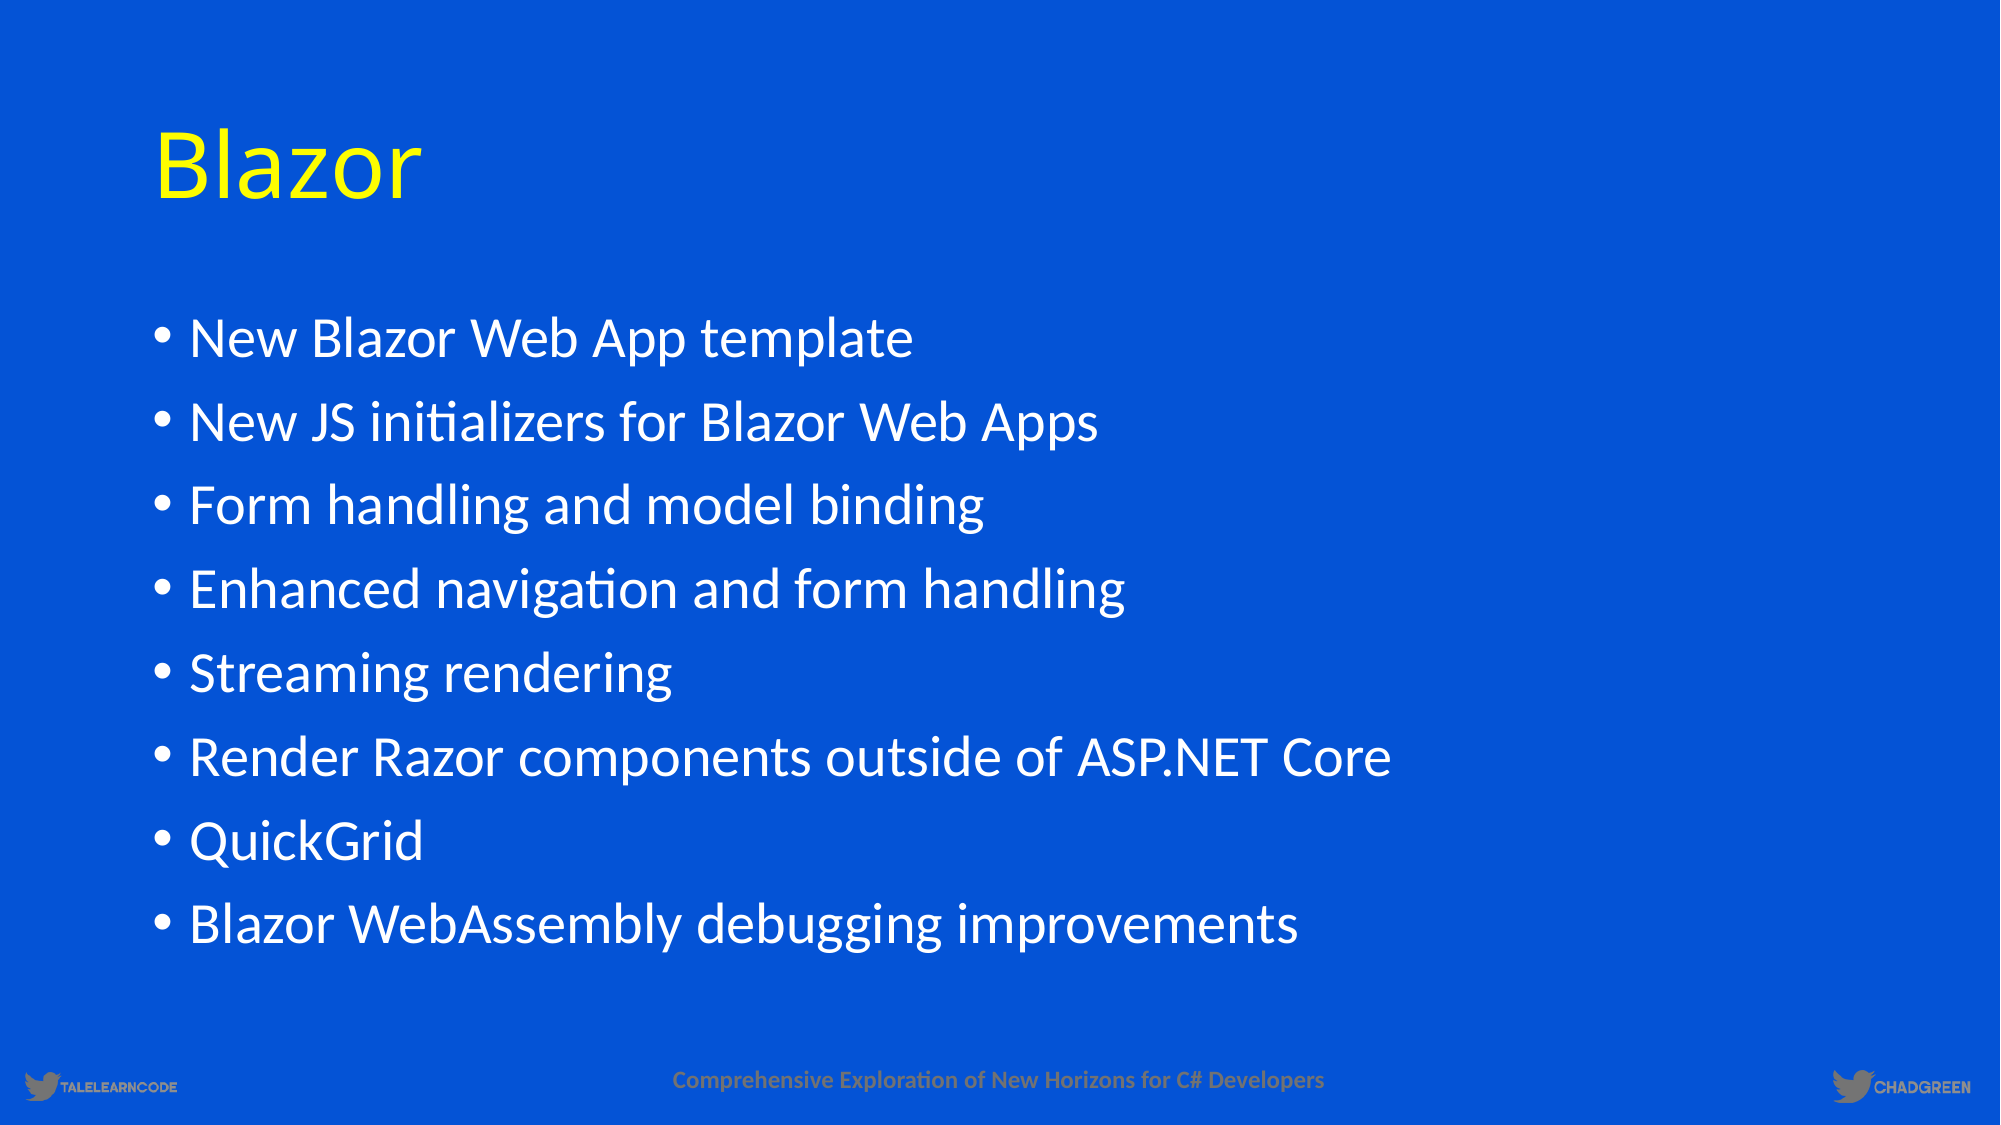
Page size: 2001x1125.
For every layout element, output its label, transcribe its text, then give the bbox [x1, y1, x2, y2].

list New Blazor Web App template New JS initializers for Blazor Web Apps Form handling and model binding Enhanced navigation and form handling Streaming rendering Render Razor components outside of ASP.NET Core QuickGrid Blazor WebAssembly debugging improvements [137, 299, 1863, 1014]
title Blazor [137, 59, 1863, 278]
